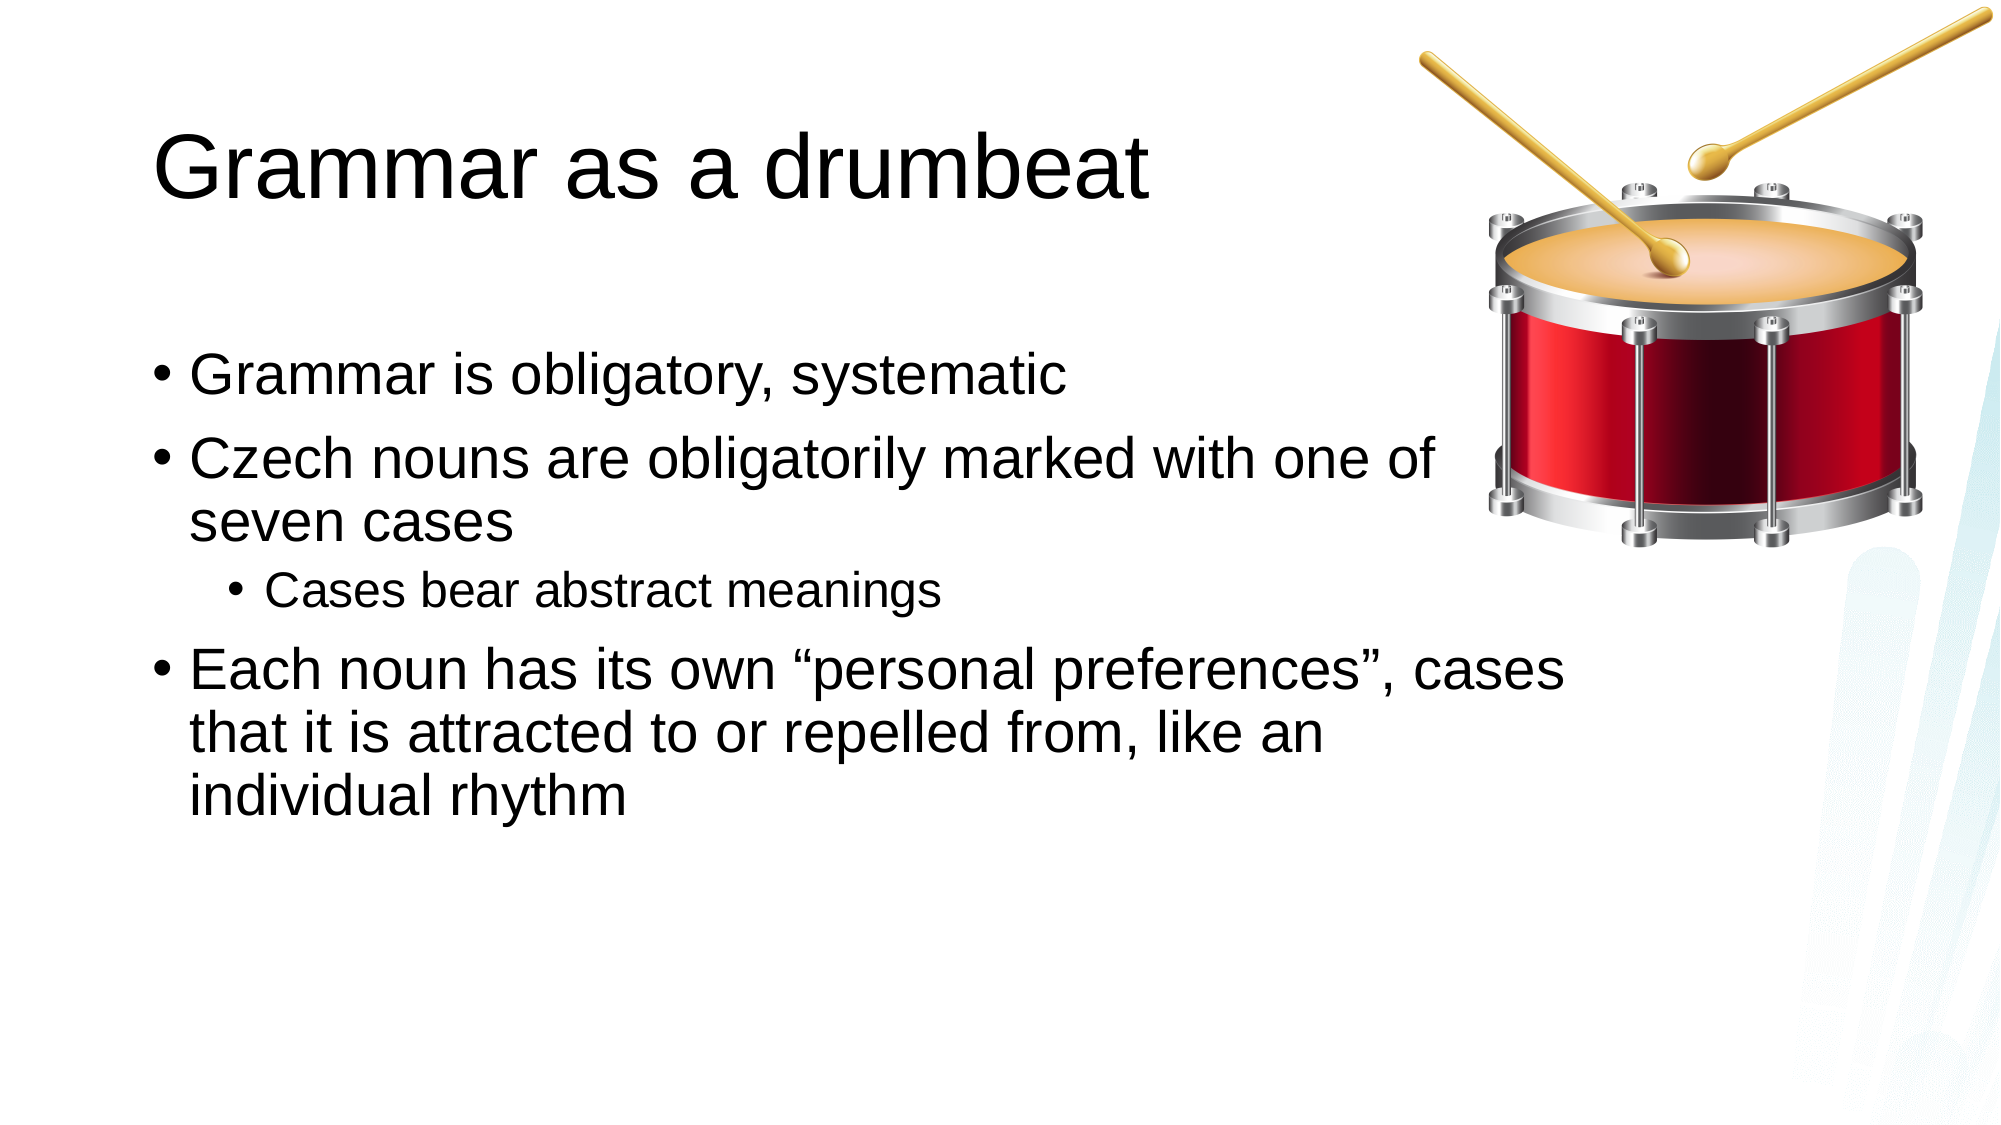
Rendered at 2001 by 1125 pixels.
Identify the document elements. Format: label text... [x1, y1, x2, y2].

picture [0, 0, 2000, 1125]
list Grammar is obligatory, systematic Czech nouns are obligatorily marked with one of seven cases Cases bear abstract meanings Each noun has its own “personal preferences”, cases that it is attracted to or repelled from, like an individual rhythm [137, 337, 1599, 1038]
title Grammar as a drumbeat [137, 59, 1412, 278]
